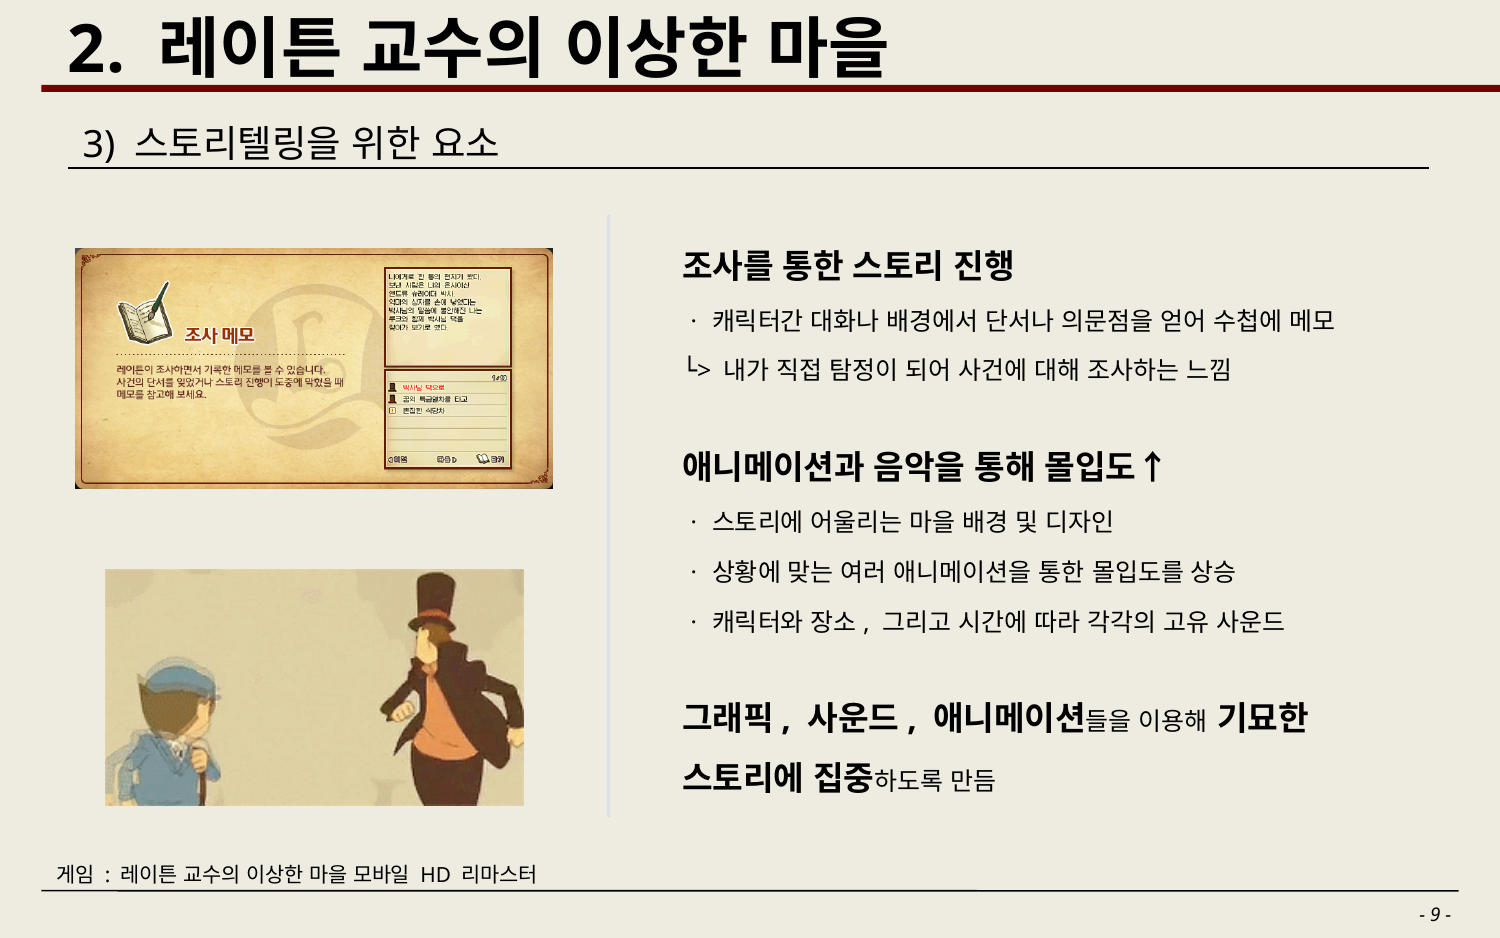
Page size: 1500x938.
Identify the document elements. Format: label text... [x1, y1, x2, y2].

list 3) 스토리텔링을 위한 요소 [68, 114, 1452, 170]
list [104, 569, 525, 806]
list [74, 248, 553, 489]
list 게임 : 레이튼 교수의 이상한 마을 모바일 HD 리마스터 [41, 852, 1440, 896]
title 2. 레이튼 교수의 이상한 마을 [53, 0, 1414, 91]
list 조사를 통한 스토리 진행 ㆍ 캐릭터간 대화나 배경에서 단서나 의문점을 얻어 수첩에 메모 └> 내가 직접 탐정이 되어 사건에 대해 조사하는 느낌 애니메이션과 음악을 통해 몰입도↑ ㆍ 스토리에 어울리는 마을 배경 및 디자인 ㆍ 상황에 맞는 여러 애니메이션을 통한 몰입도를 상승 ㆍ 캐릭터와 장소, 그리고 시간에 따라 각각의 고유 사운드 그래픽, 사운드, 애니메이션들을 이용해 기묘한 스토리에 집중하도록 만듬 [667, 217, 1430, 800]
